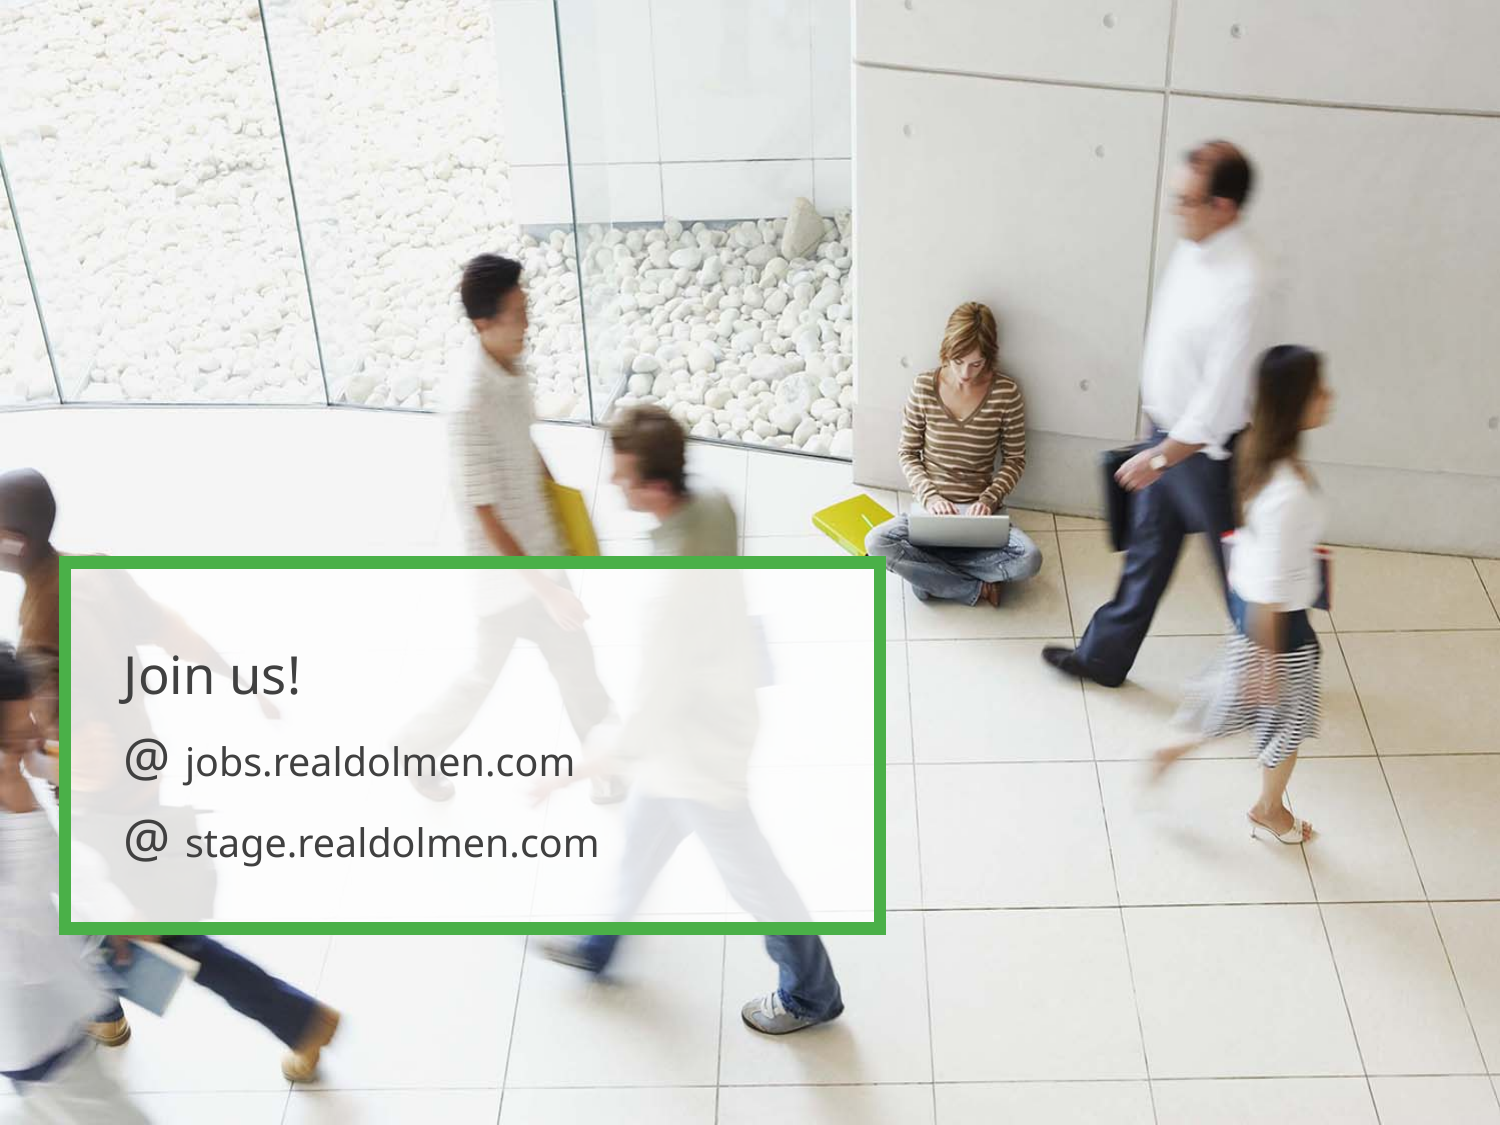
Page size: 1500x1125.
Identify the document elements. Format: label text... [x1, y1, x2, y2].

picture [0, 0, 1500, 1125]
title Join us! @ jobs.realdolmen.com @ stage.realdolmen.com [59, 556, 886, 935]
